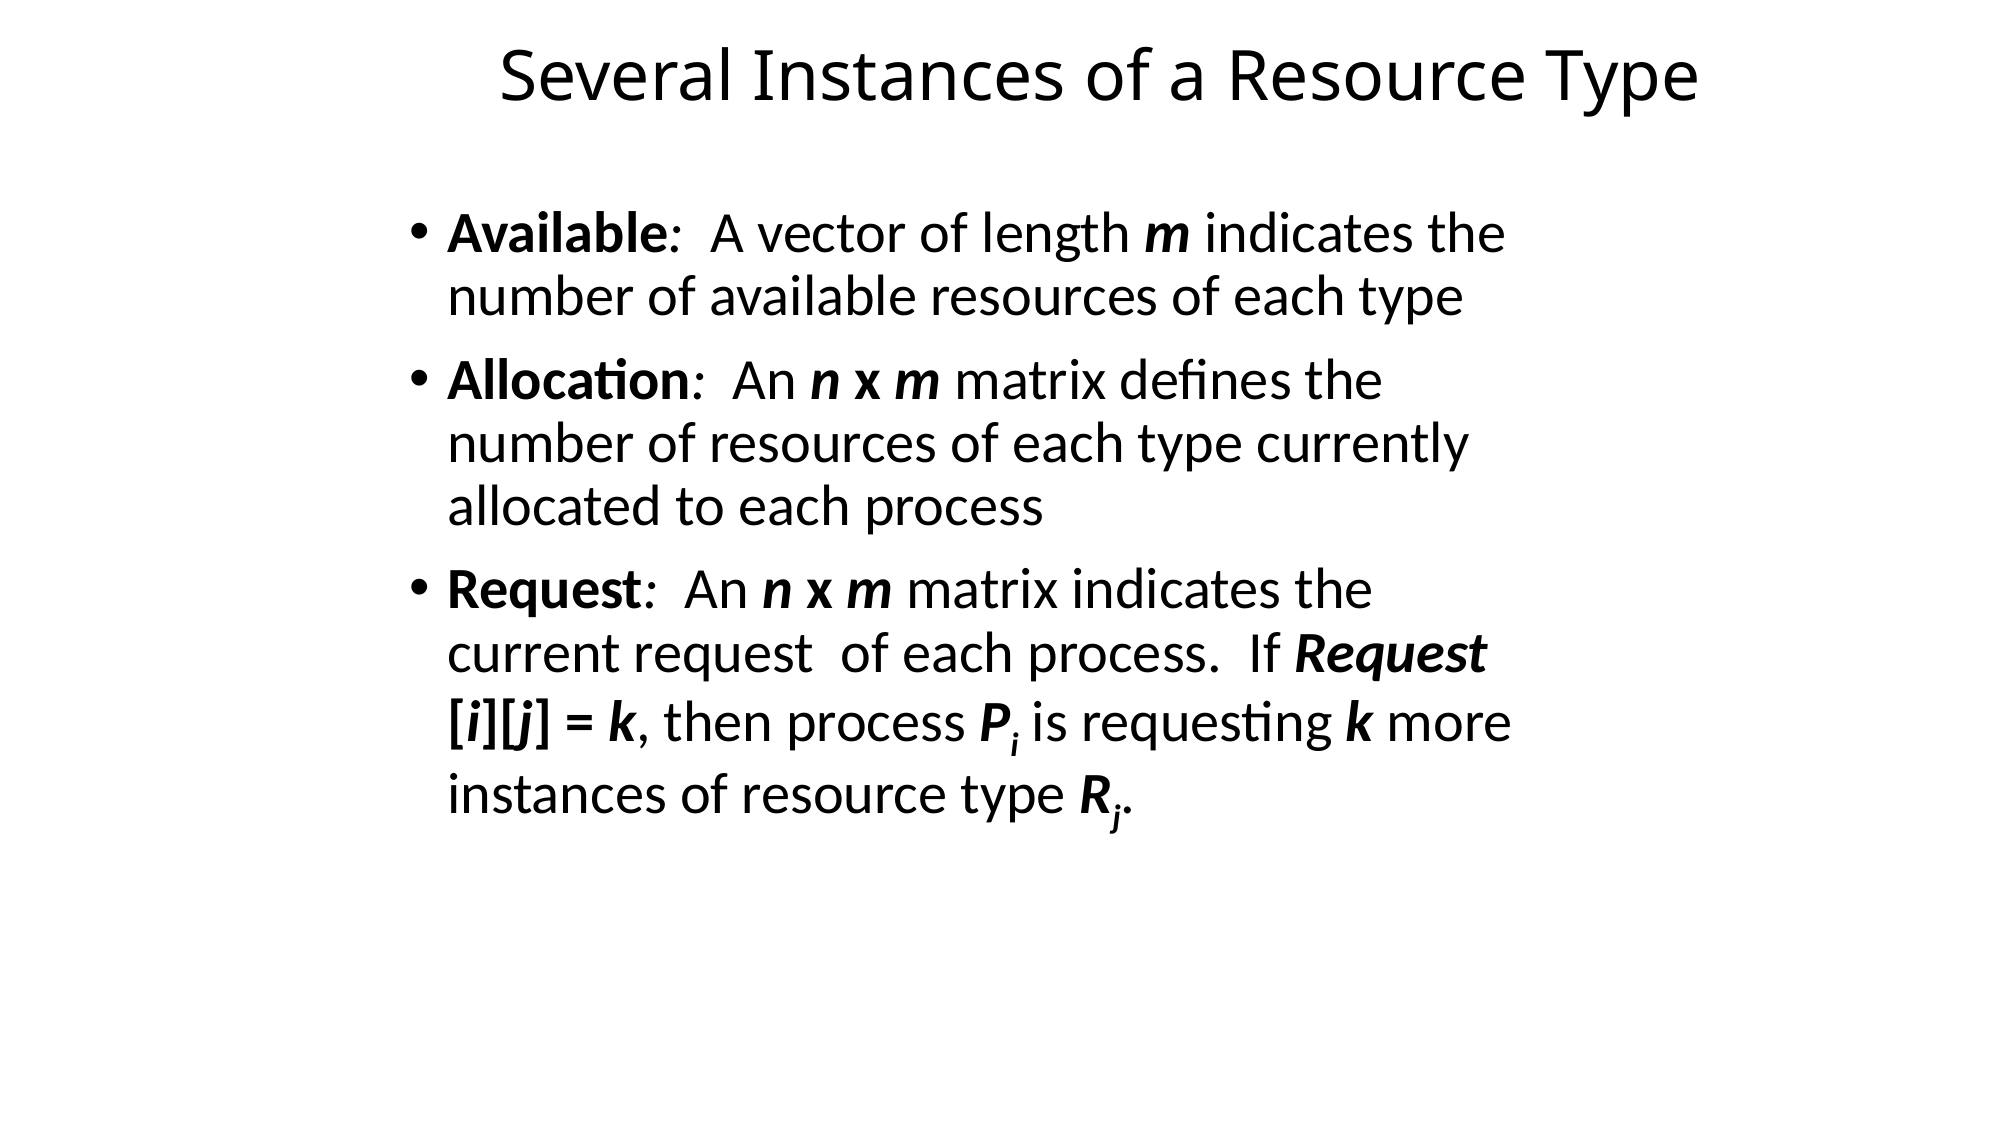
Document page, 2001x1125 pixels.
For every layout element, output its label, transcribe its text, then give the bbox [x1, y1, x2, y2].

title Several Instances of a Resource Type [484, 26, 1760, 130]
list Available: A vector of length m indicates the number of available resources of each type Allocation: An n x m matrix defines the number of resources of each type currently allocated to each process Request: An n x m matrix indicates the current request of each process. If Request [i][j] = k, then process Pi is requesting k more instances of resource type Rj. [394, 194, 1546, 827]
